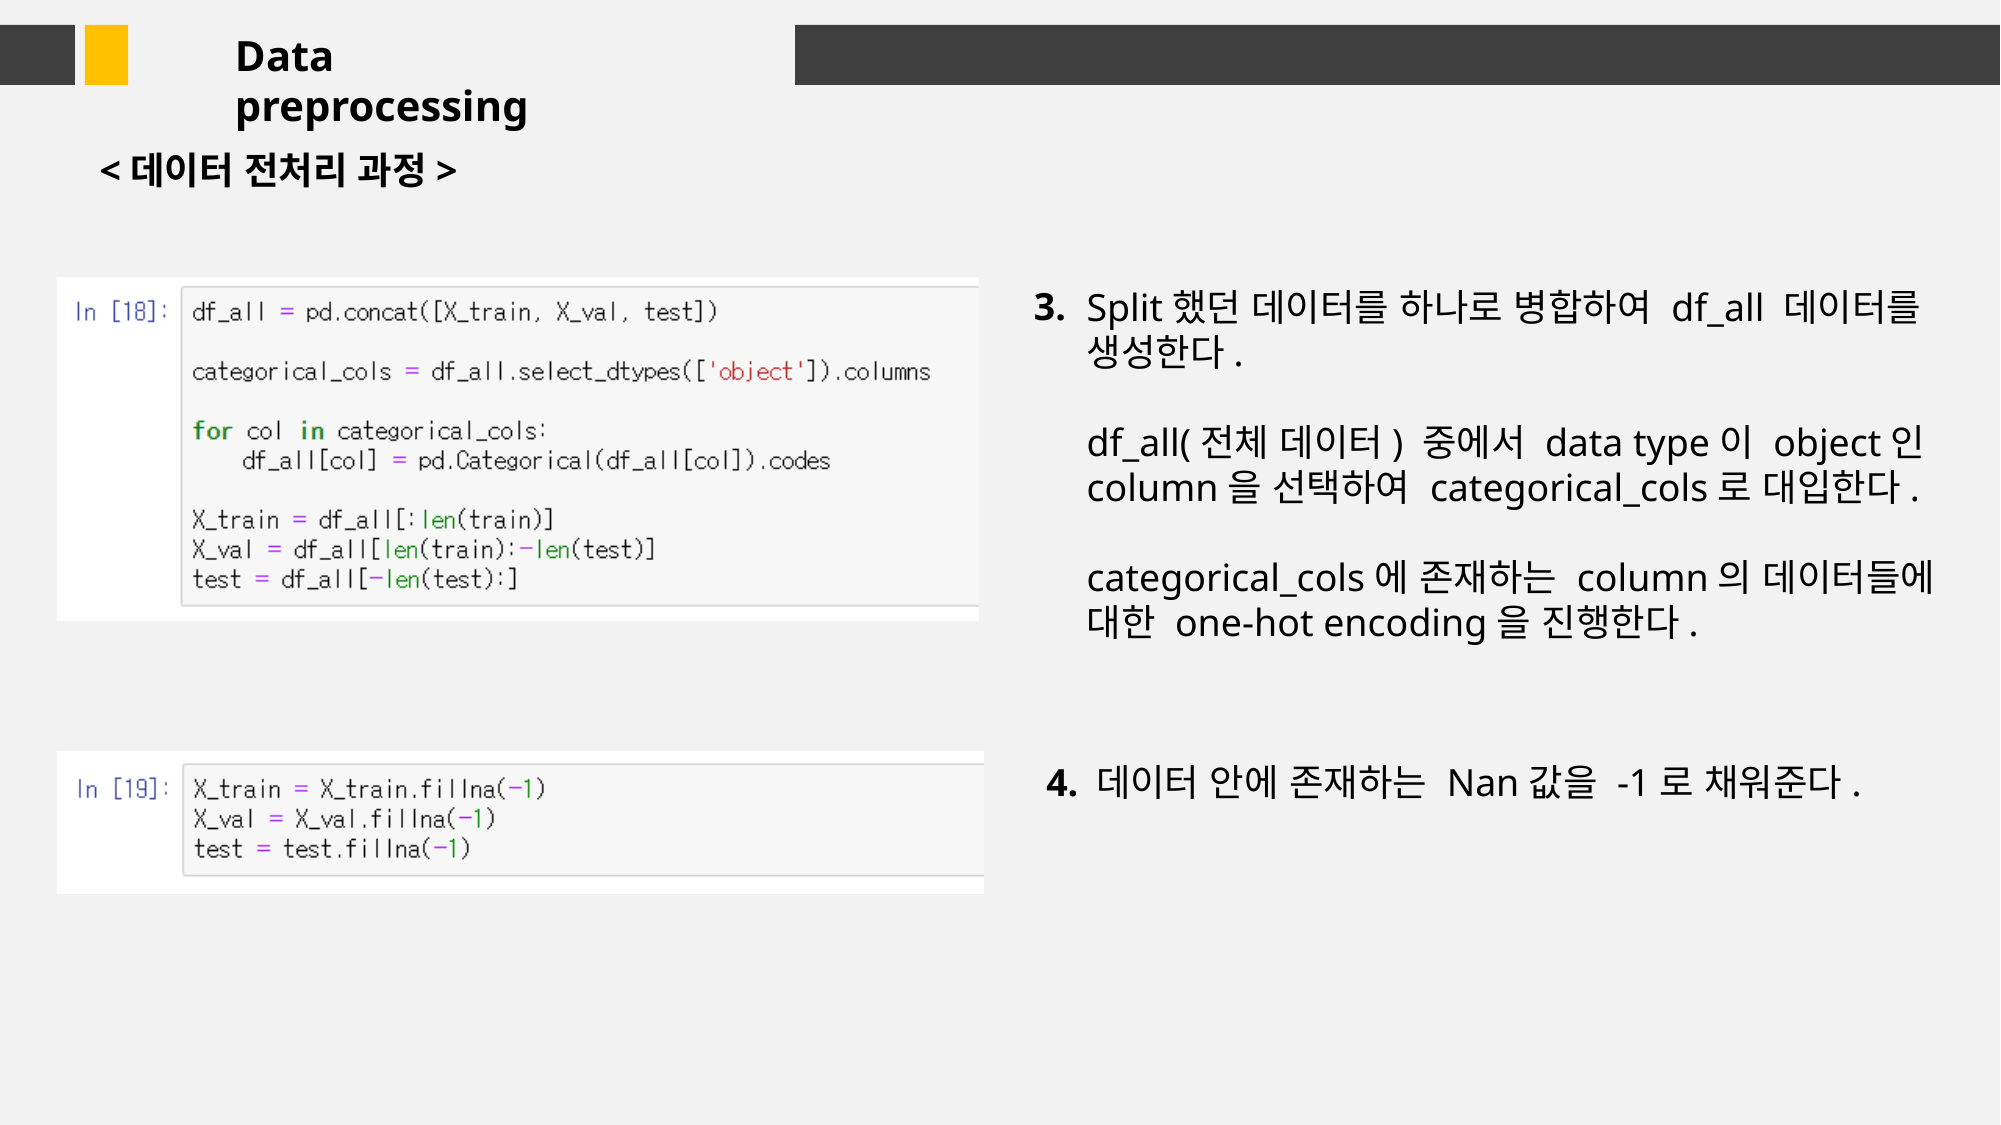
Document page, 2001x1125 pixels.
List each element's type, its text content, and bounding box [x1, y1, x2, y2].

picture [56, 751, 985, 894]
picture [56, 277, 979, 621]
text_box [794, 24, 2000, 86]
text_box [84, 24, 129, 86]
text_box Data preprocessing [220, 22, 649, 137]
text_box [0, 24, 76, 86]
text_box Split했던 데이터를 하나로 병합하여 df_all 데이터를 생성한다. df_all(전체 데이터) 중에서 data type이 object인 column을 선택하여 categorical_cols로 대입한다. categorical_cols에 존재하는 column의 데이터들에 대한 one-hot encoding을 진행한다. [1071, 277, 1980, 697]
text_box 3. [1019, 275, 1082, 336]
text_box 데이터 안에 존재하는 Nan값을 -1로 채워준다. [1081, 751, 1905, 811]
text_box 4. [1031, 751, 1081, 811]
text_box <데이터 전처리 과정> [84, 139, 1176, 199]
